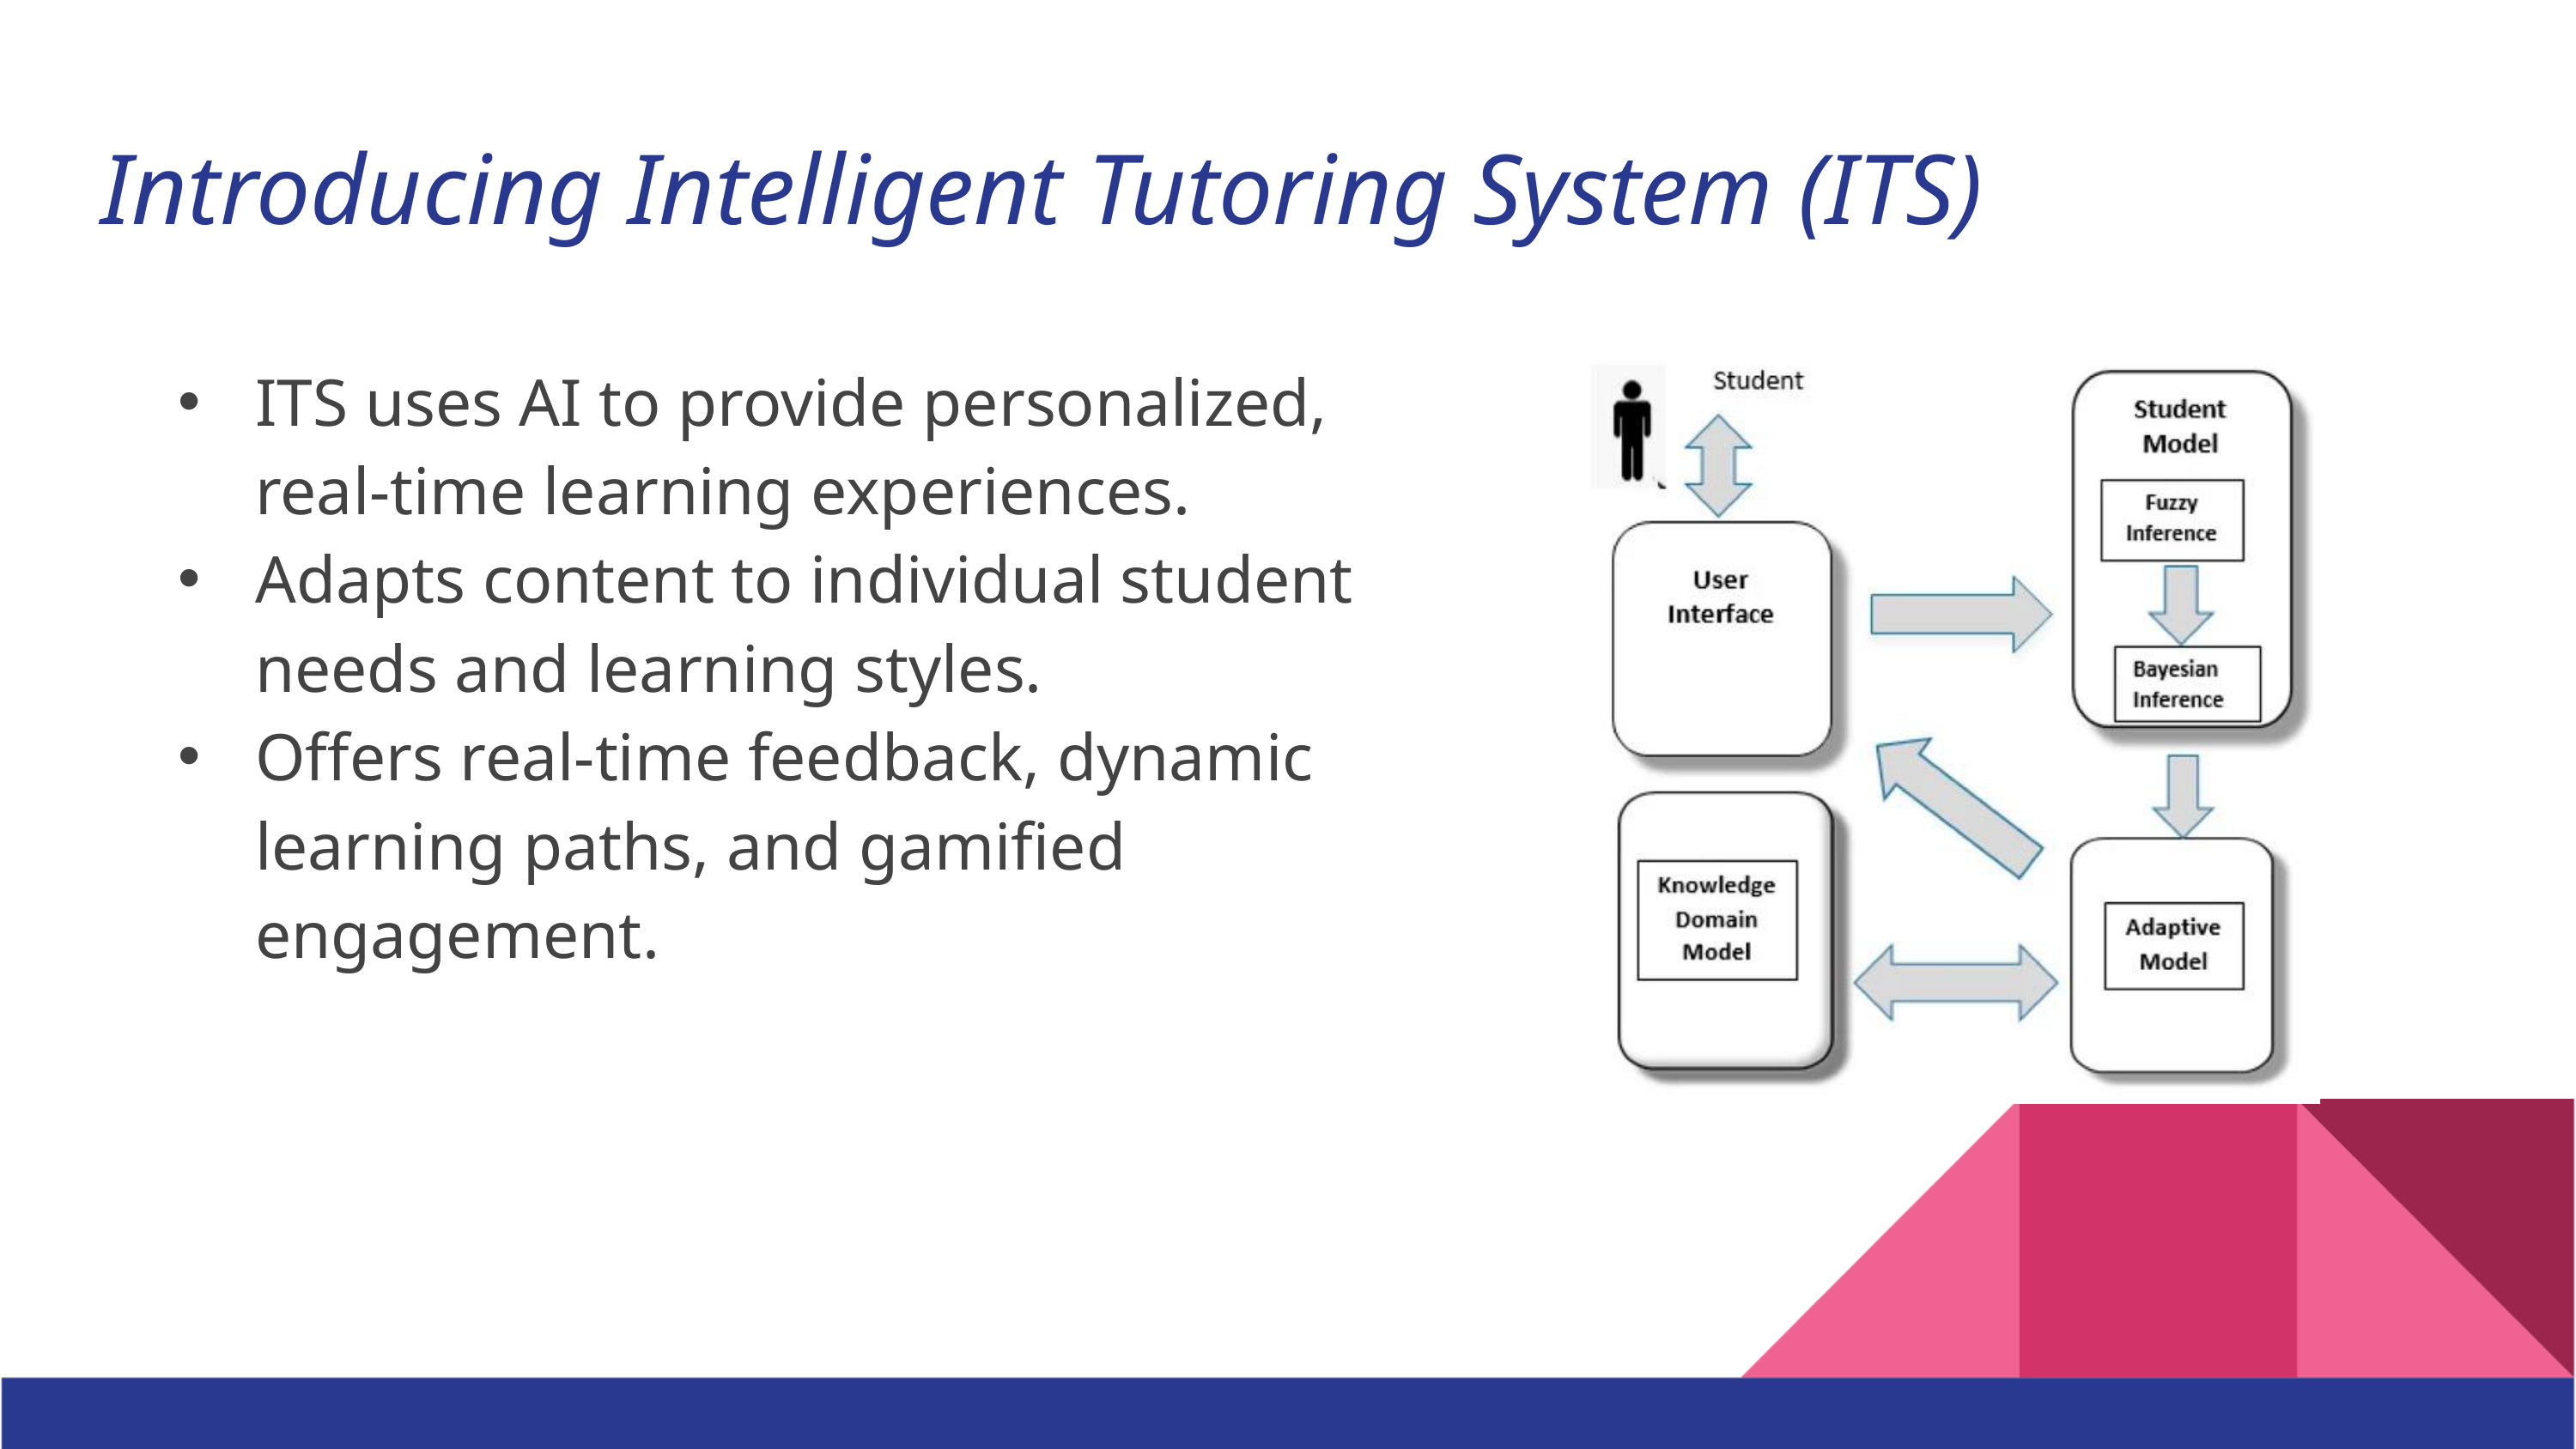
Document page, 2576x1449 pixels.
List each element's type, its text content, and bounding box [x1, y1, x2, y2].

text_box Introducing Intelligent Tutoring System (ITS) [100, 128, 2476, 245]
text_box [0, 1099, 2576, 1449]
text_box [1568, 344, 2321, 1105]
text_box ITS uses AI to provide personalized, real-time learning experiences. Adapts content to individual student needs and learning styles. Offers real-time feedback, dynamic learning paths, and gamified engagement. [100, 349, 1385, 1061]
